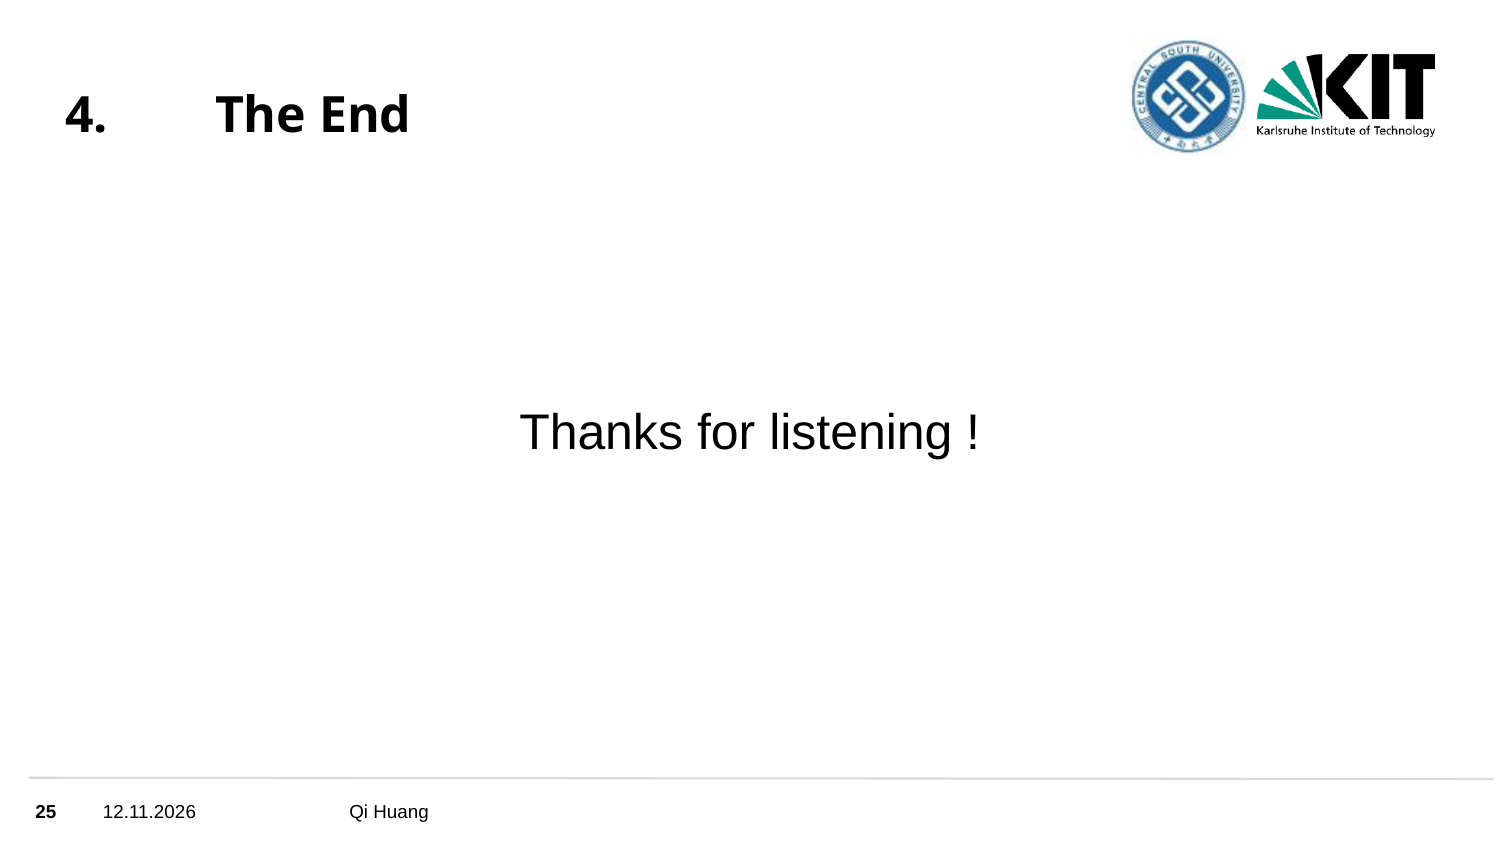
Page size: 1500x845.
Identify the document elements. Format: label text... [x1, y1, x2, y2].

picture [1131, 38, 1247, 154]
slide_number 25 [35, 778, 89, 844]
title 4. The End [64, 48, 1094, 144]
picture [1257, 54, 1435, 137]
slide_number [102, 778, 272, 844]
text_box Thanks for listening ! [374, 391, 1125, 467]
